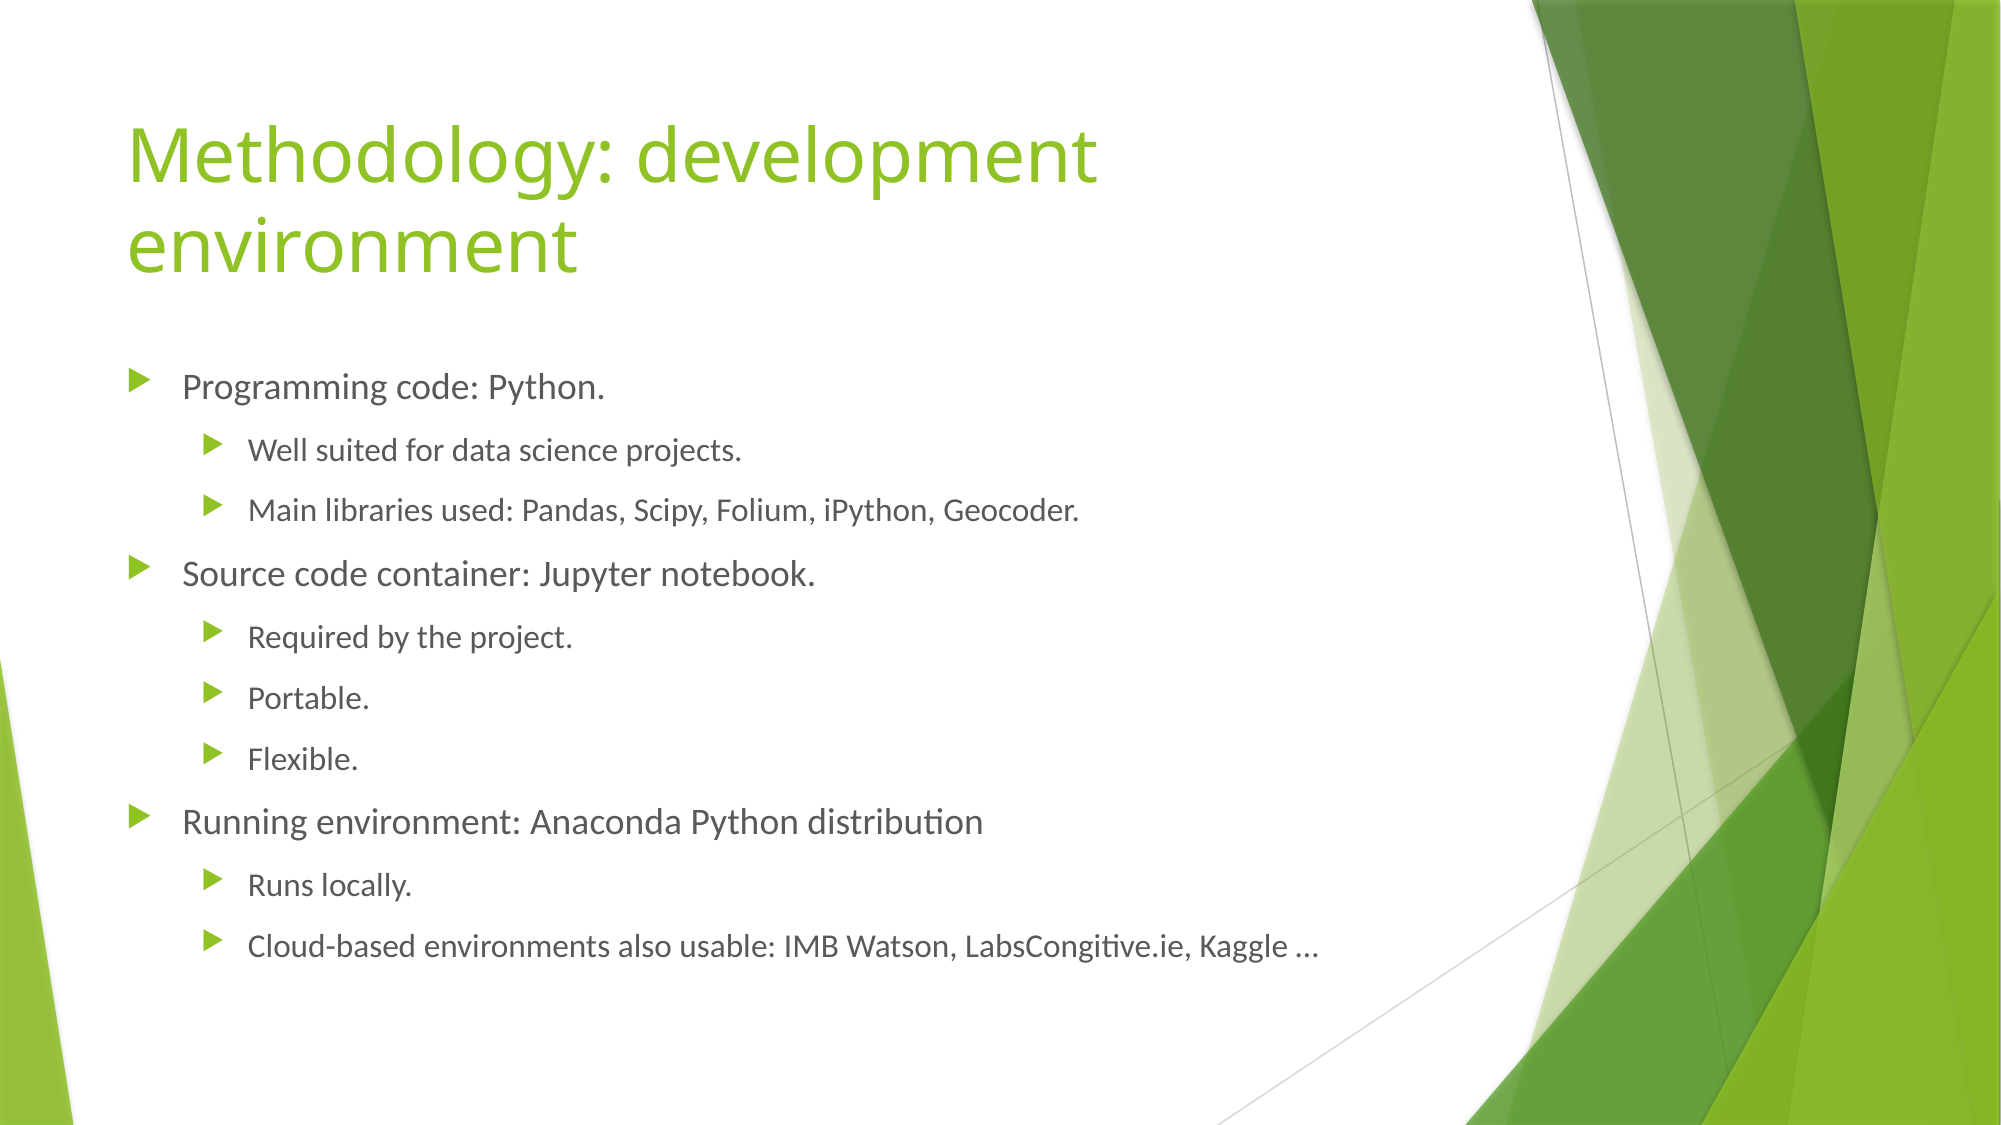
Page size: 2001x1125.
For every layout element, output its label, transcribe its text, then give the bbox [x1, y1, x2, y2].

title Methodology: development environment [111, 99, 1522, 317]
list Programming code: Python. Well suited for data science projects. Main libraries used: Pandas, Scipy, Folium, iPython, Geocoder. Source code container: Jupyter notebook. Required by the project. Portable. Flexible. Running environment: Anaconda Python distribution Runs locally. Cloud-based environments also usable: IMB Watson, LabsCongitive.ie, Kaggle … [111, 354, 1522, 992]
